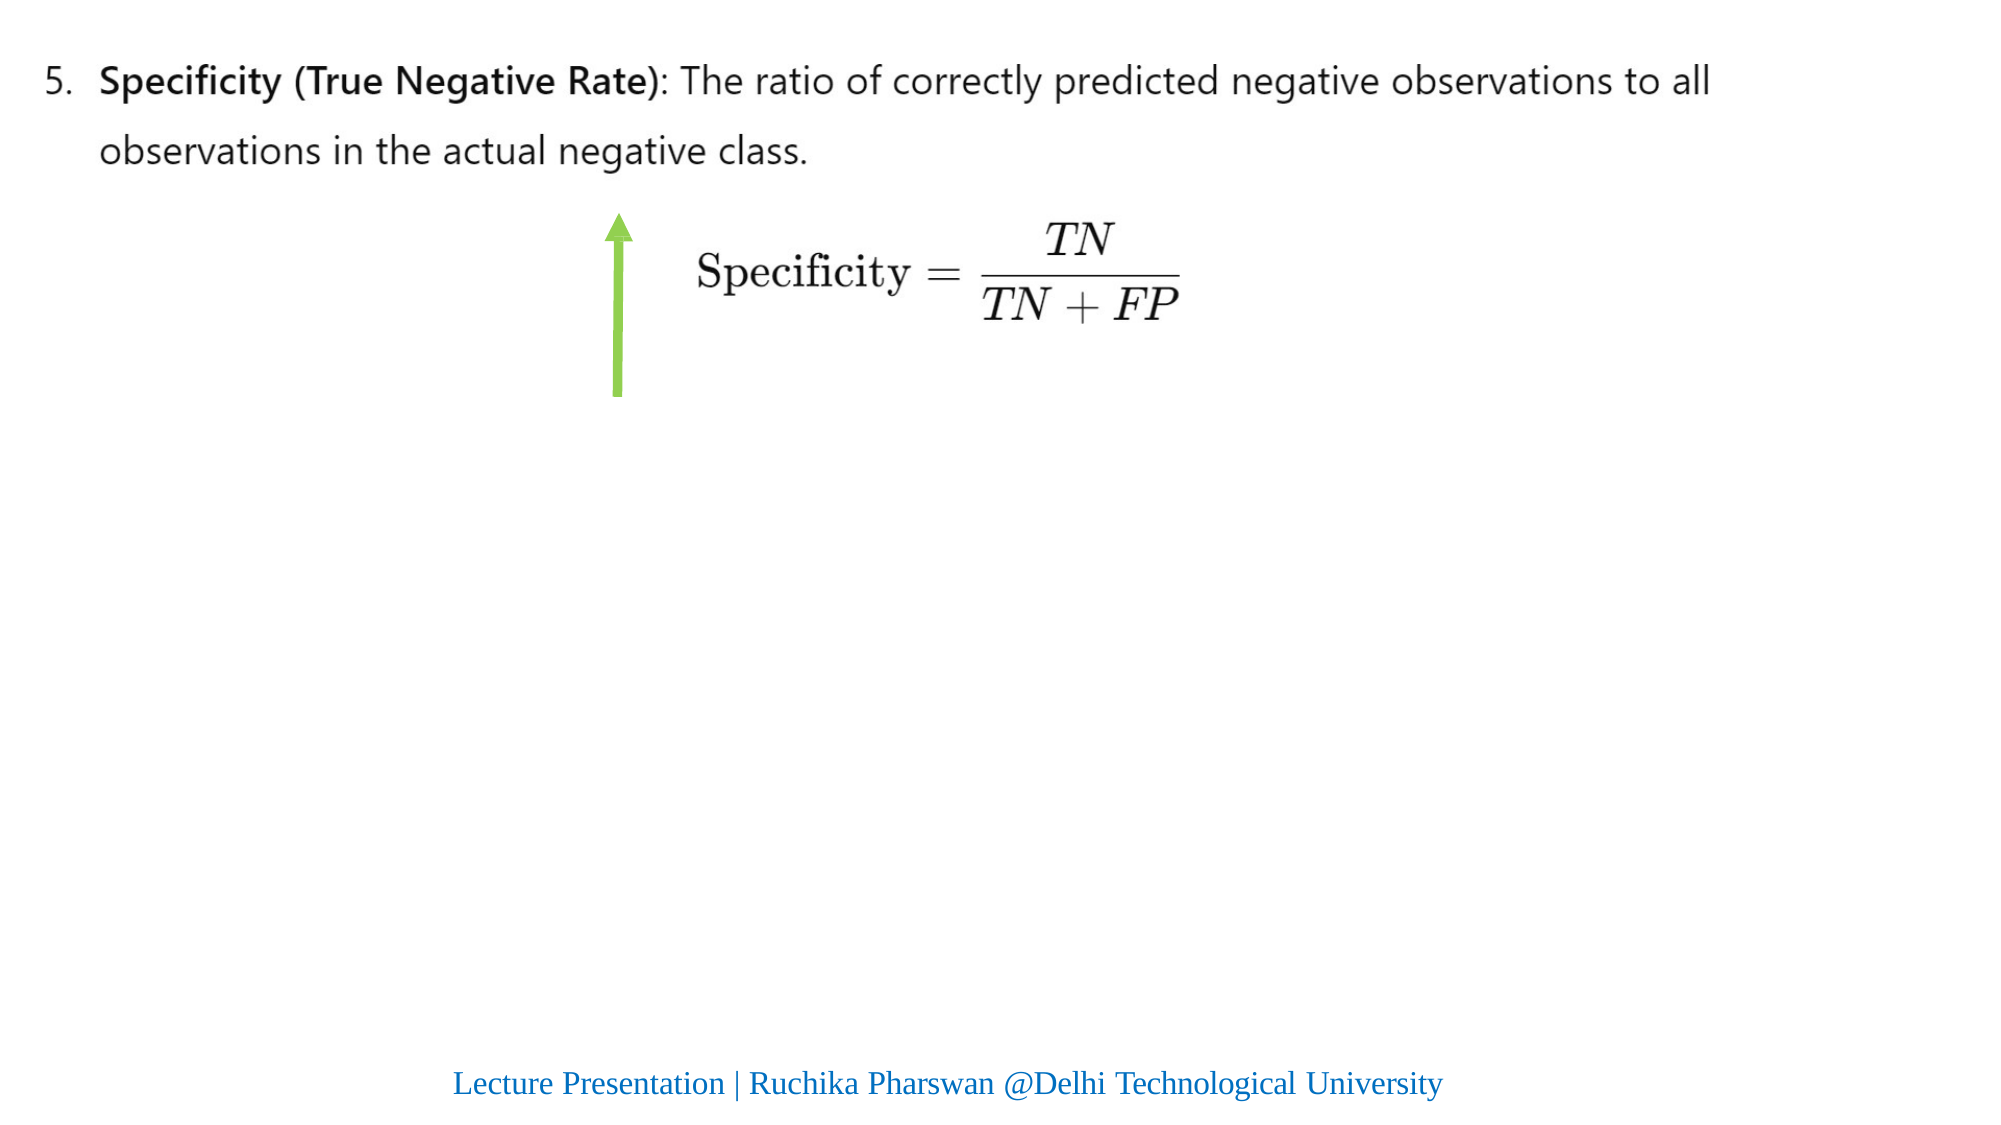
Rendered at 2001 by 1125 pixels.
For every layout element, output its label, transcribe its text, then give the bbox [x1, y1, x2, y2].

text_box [46, 64, 1709, 398]
footer Lecture Presentation | Ruchika Pharswan @Delhi Technological University [450, 1062, 1450, 1125]
